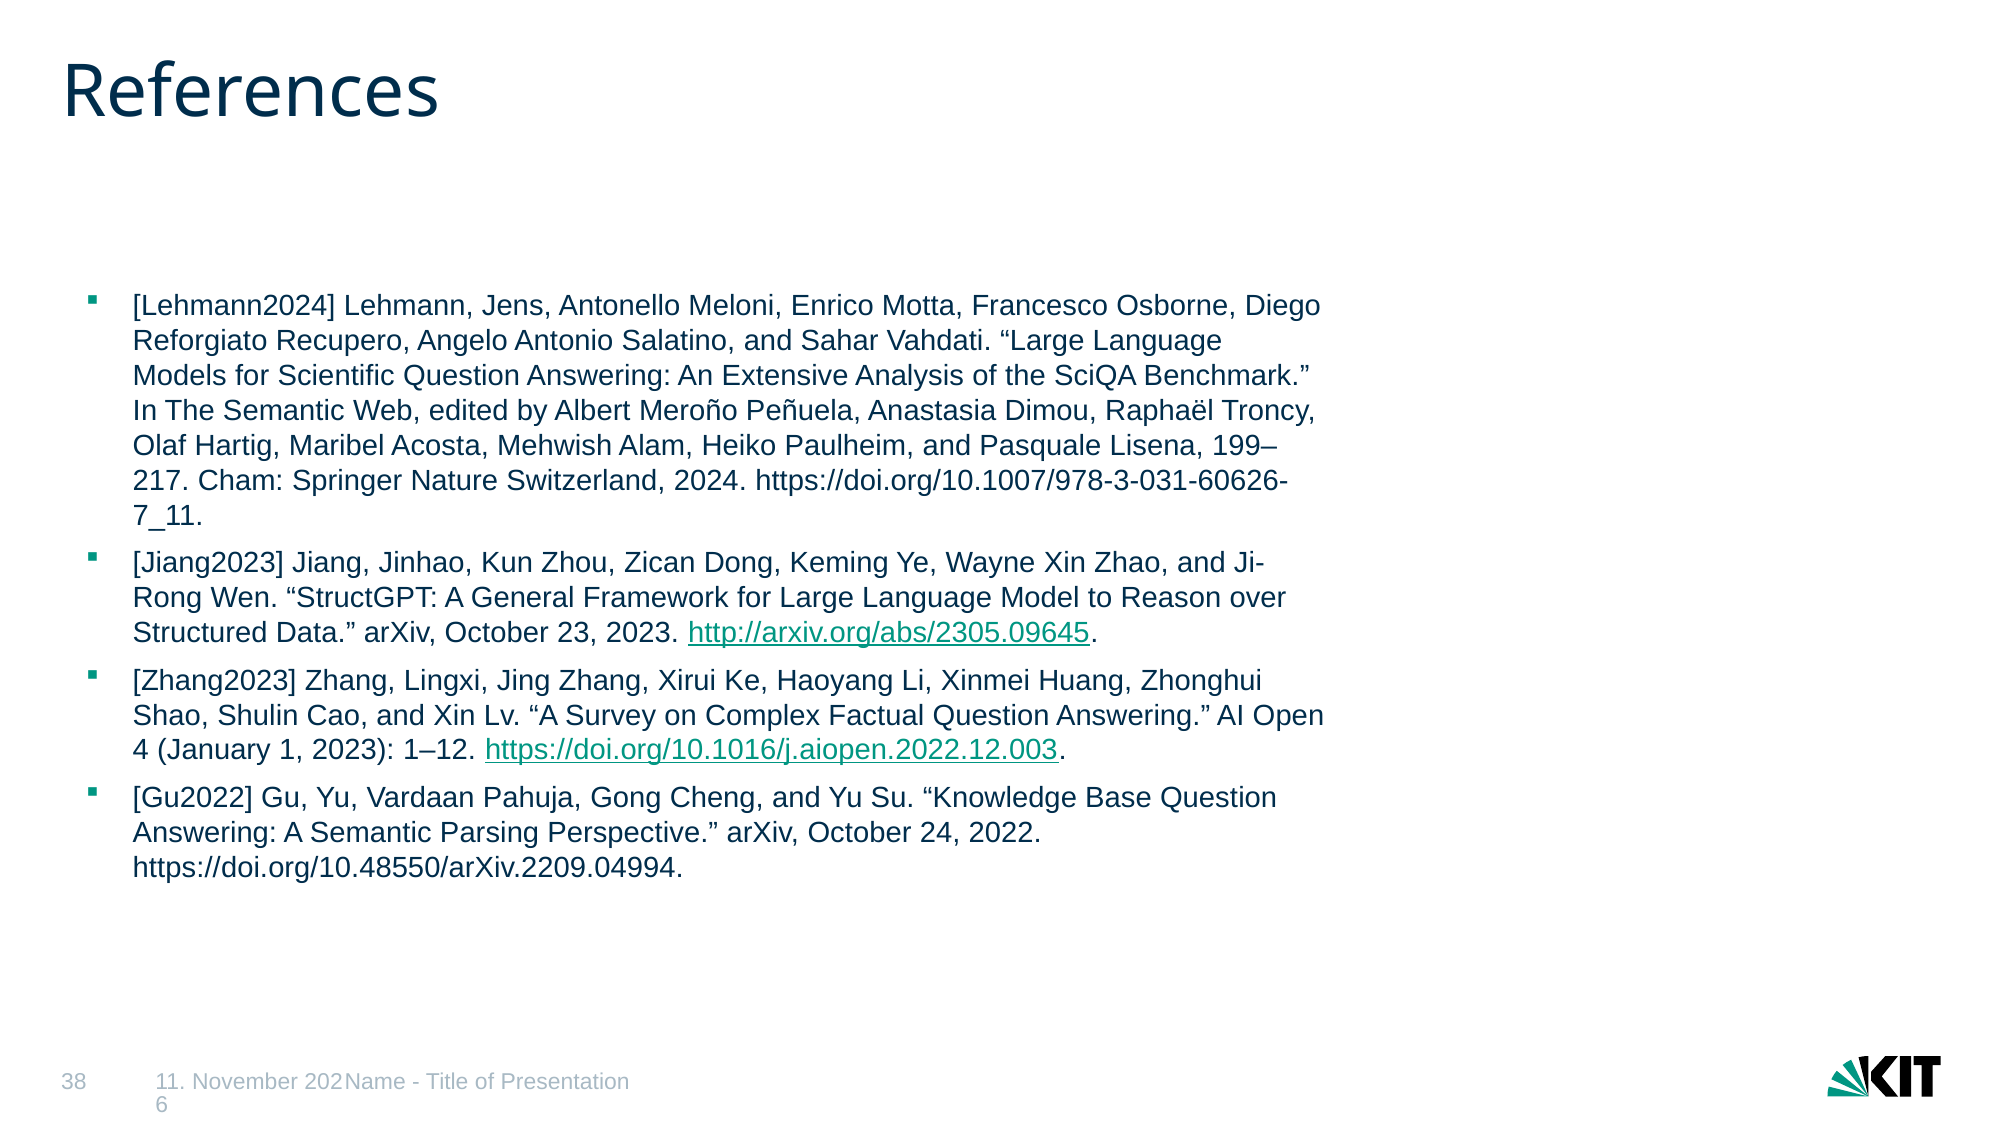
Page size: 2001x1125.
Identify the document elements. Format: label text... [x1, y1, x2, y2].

list [60, 261, 1302, 1029]
title References [60, 60, 1940, 226]
slide_number 38 [60, 1029, 156, 1125]
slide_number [156, 1055, 344, 1125]
footer Name - Title of Presentation [344, 1055, 1095, 1125]
text_box [Lehmann2024] Lehmann, Jens, Antonello Meloni, Enrico Motta, Francesco Osborne, Diego Reforgiato Recupero, Angelo Antonio Salatino, and Sahar Vahdati. “Large Language Models for Scientific Question Answering: An Extensive Analysis of the SciQA Benchmark.” In The Semantic Web, edited by Albert Meroño Peñuela, Anastasia Dimou, Raphaël Troncy, Olaf Hartig, Maribel Acosta, Mehwish Alam, Heiko Paulheim, and Pasquale Lisena, 199–217. Cham: Springer Nature Switzerland, 2024. https://doi.org/10.1007/978-3-031-60626-7_11. [Jiang2023] Jiang, Jinhao, Kun Zhou, Zican Dong, Keming Ye, Wayne Xin Zhao, and Ji-Rong Wen. “StructGPT: A General Framework for Large Language Model to Reason over Structured Data.” arXiv, October 23, 2023. http://arxiv.org/abs/2305.09645. [Zhang2023] Zhang, Lingxi, Jing Zhang, Xirui Ke, Haoyang Li, Xinmei Huang, Zhonghui Shao, Shulin Cao, and Xin Lv. “A Survey on Complex Factual Question Answering.” AI Open 4 (January 1, 2023): 1–12. https://doi.org/10.1016/j.aiopen.2022.12.003. [Gu2022] Gu, Yu, Vardaan Pahuja, Gong Cheng, and Yu Su. “Knowledge Base Question Answering: A Semantic Parsing Perspective.” arXiv, October 24, 2022. https://doi.org/10.48550/arXiv.2209.04994. [85, 286, 1327, 1055]
